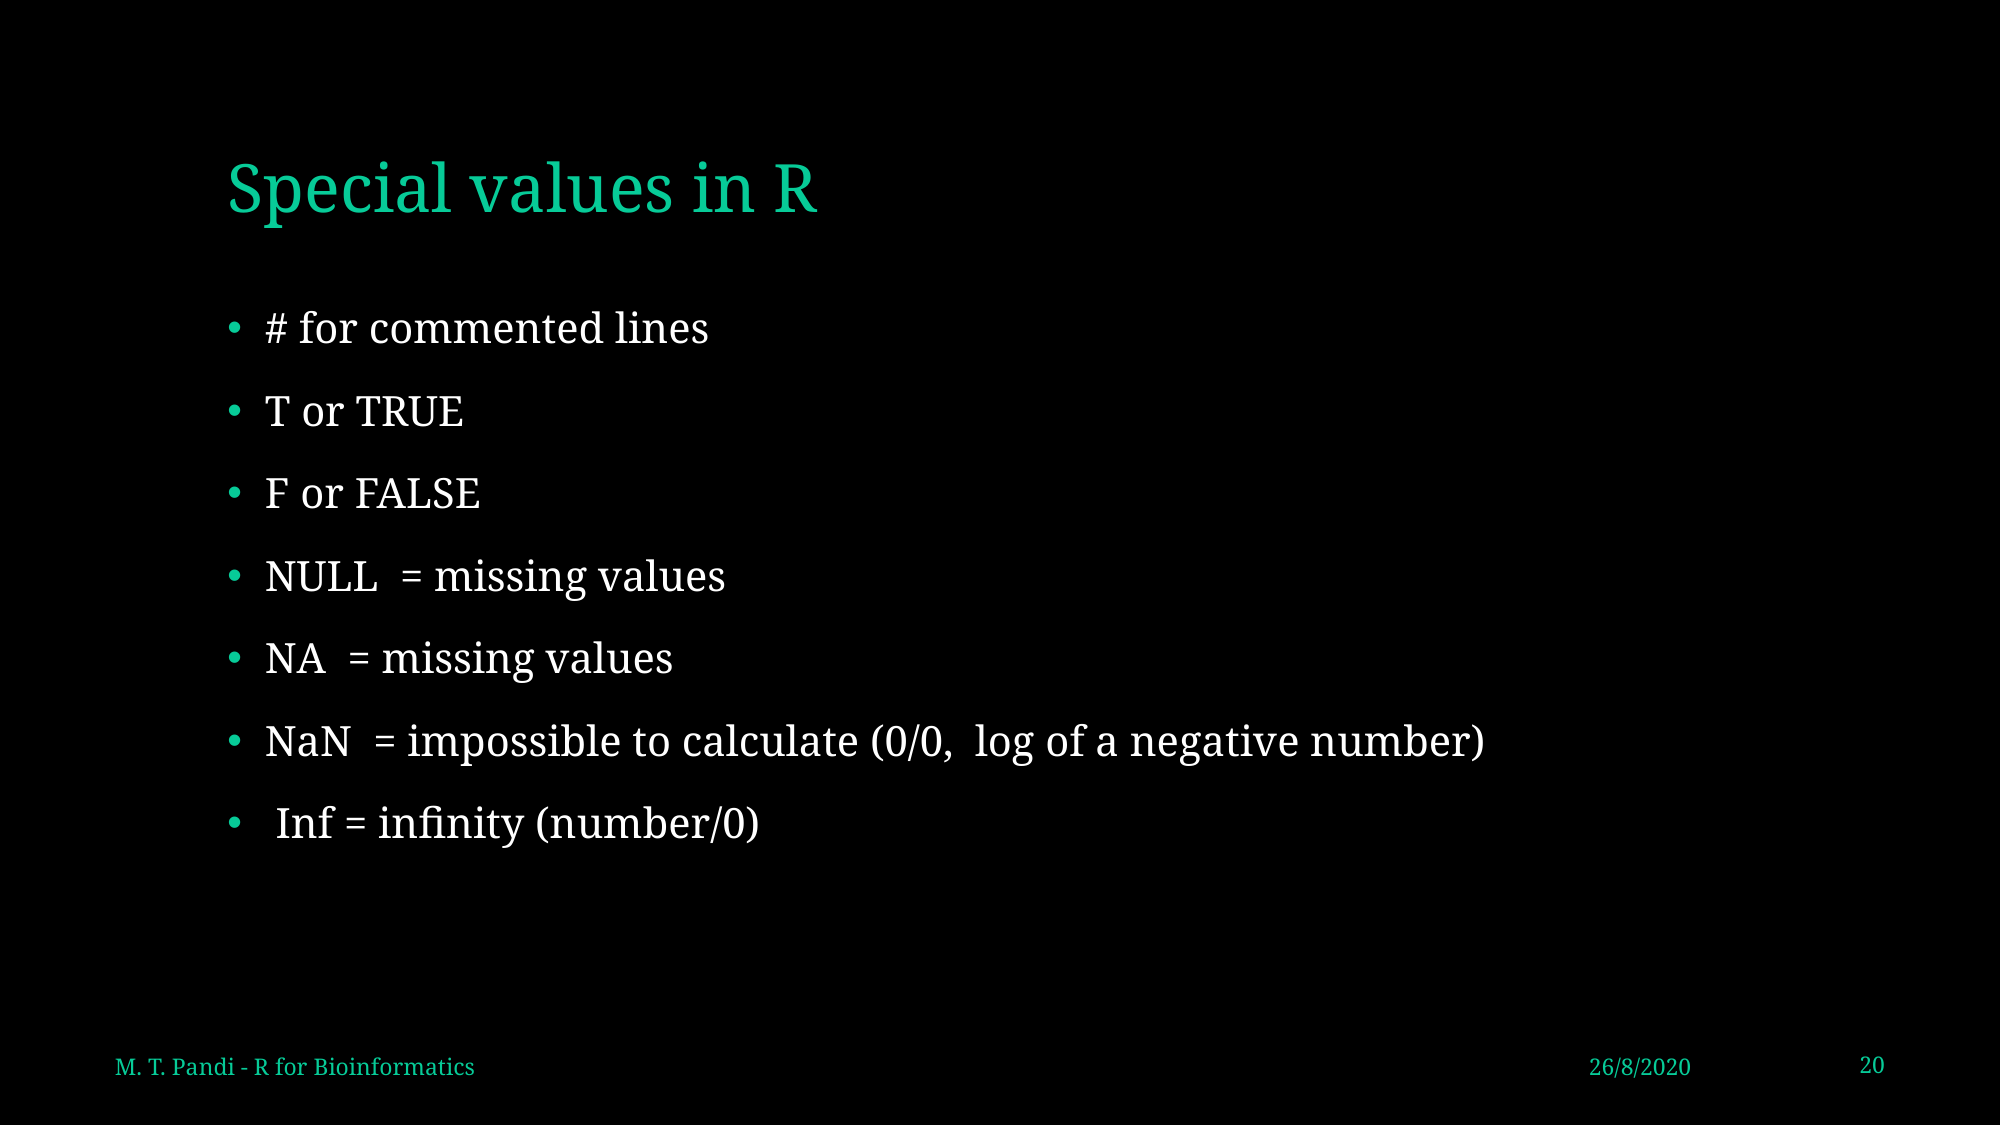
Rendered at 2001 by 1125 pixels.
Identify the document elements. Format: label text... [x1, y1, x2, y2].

footer M. T. Pandi - R for Bioinformatics [99, 1047, 1101, 1085]
list # for commented lines T or TRUE F or FALSE NULL = missing values NA = missing values NaN = impossible to calculate (0/0, log of a negative number) Inf = infinity (number/0) [212, 299, 1788, 1014]
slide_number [1545, 1047, 1707, 1085]
slide_number 20 [1764, 1047, 1900, 1085]
title Special values in R [212, 59, 1788, 235]
